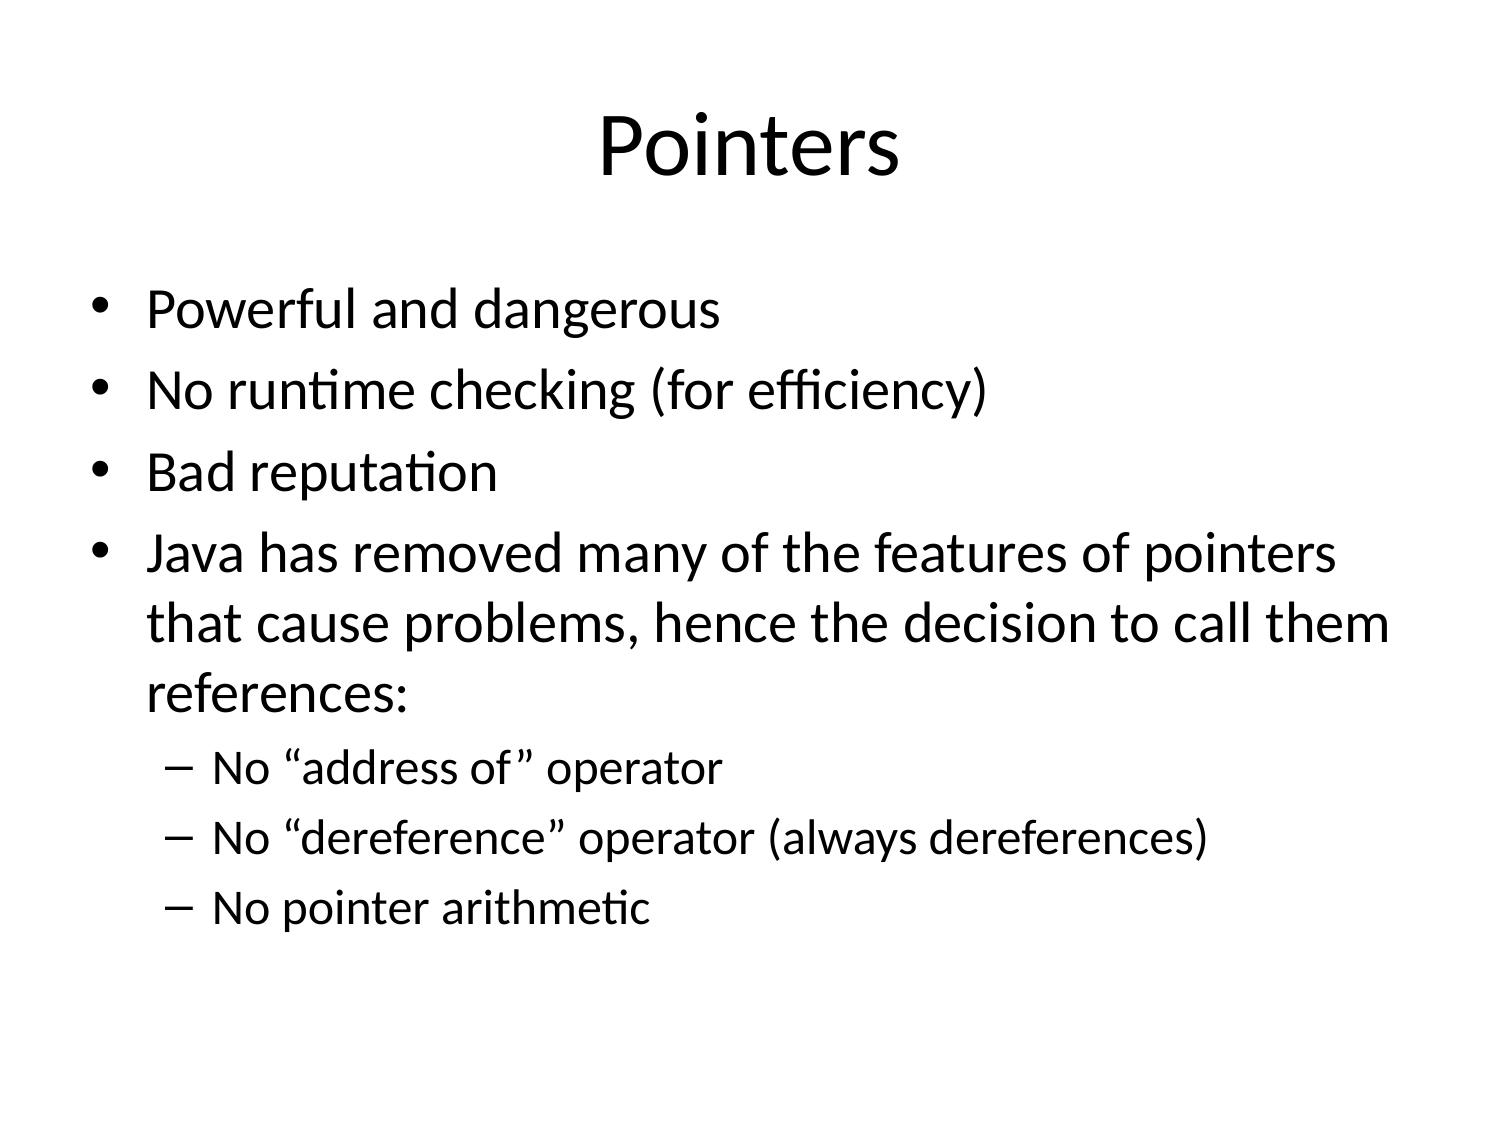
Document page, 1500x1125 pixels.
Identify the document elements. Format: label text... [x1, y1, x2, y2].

list Powerful and dangerous No runtime checking (for efficiency) Bad reputation Java has removed many of the features of pointers that cause problems, hence the decision to call them references: No “address of” operator No “dereference” operator (always dereferences) No pointer arithmetic [75, 262, 1425, 1076]
title Pointers [75, 45, 1425, 233]
